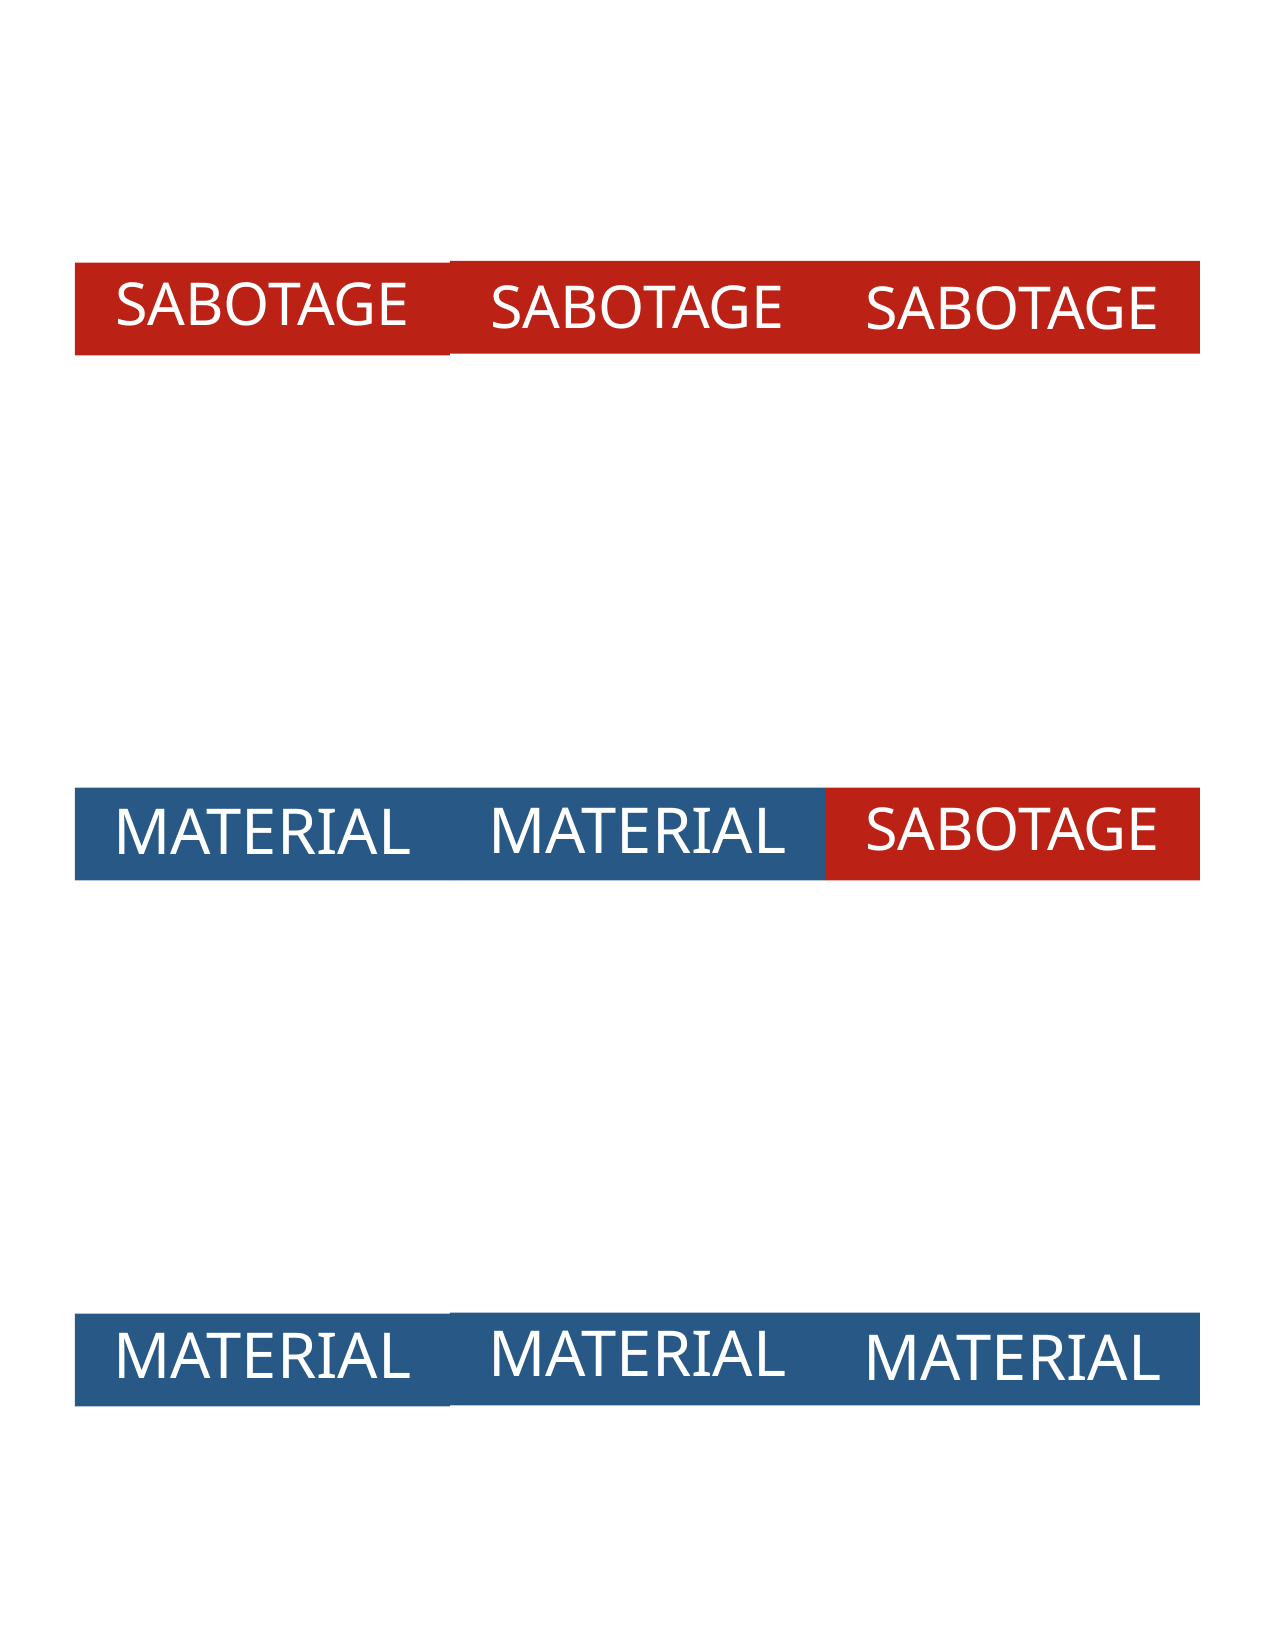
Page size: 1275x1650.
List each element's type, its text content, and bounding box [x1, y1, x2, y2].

text_box SABOTAGE [862, 784, 1163, 864]
text_box MATERIAL [112, 1312, 413, 1393]
text_box [74, 262, 450, 356]
text_box [824, 260, 1200, 354]
text_box [449, 260, 824, 354]
text_box MATERIAL [112, 788, 413, 868]
text_box [449, 1312, 824, 1406]
text_box MATERIAL [487, 1310, 788, 1391]
text_box SABOTAGE [487, 262, 788, 342]
text_box [825, 787, 1200, 881]
text_box [74, 1313, 450, 1407]
text_box [74, 787, 450, 881]
text_box SABOTAGE [862, 263, 1163, 343]
text_box [450, 787, 825, 881]
text_box MATERIAL [862, 1314, 1163, 1394]
text_box [824, 1312, 1200, 1406]
text_box MATERIAL [487, 787, 788, 867]
text_box SABOTAGE [112, 259, 413, 339]
